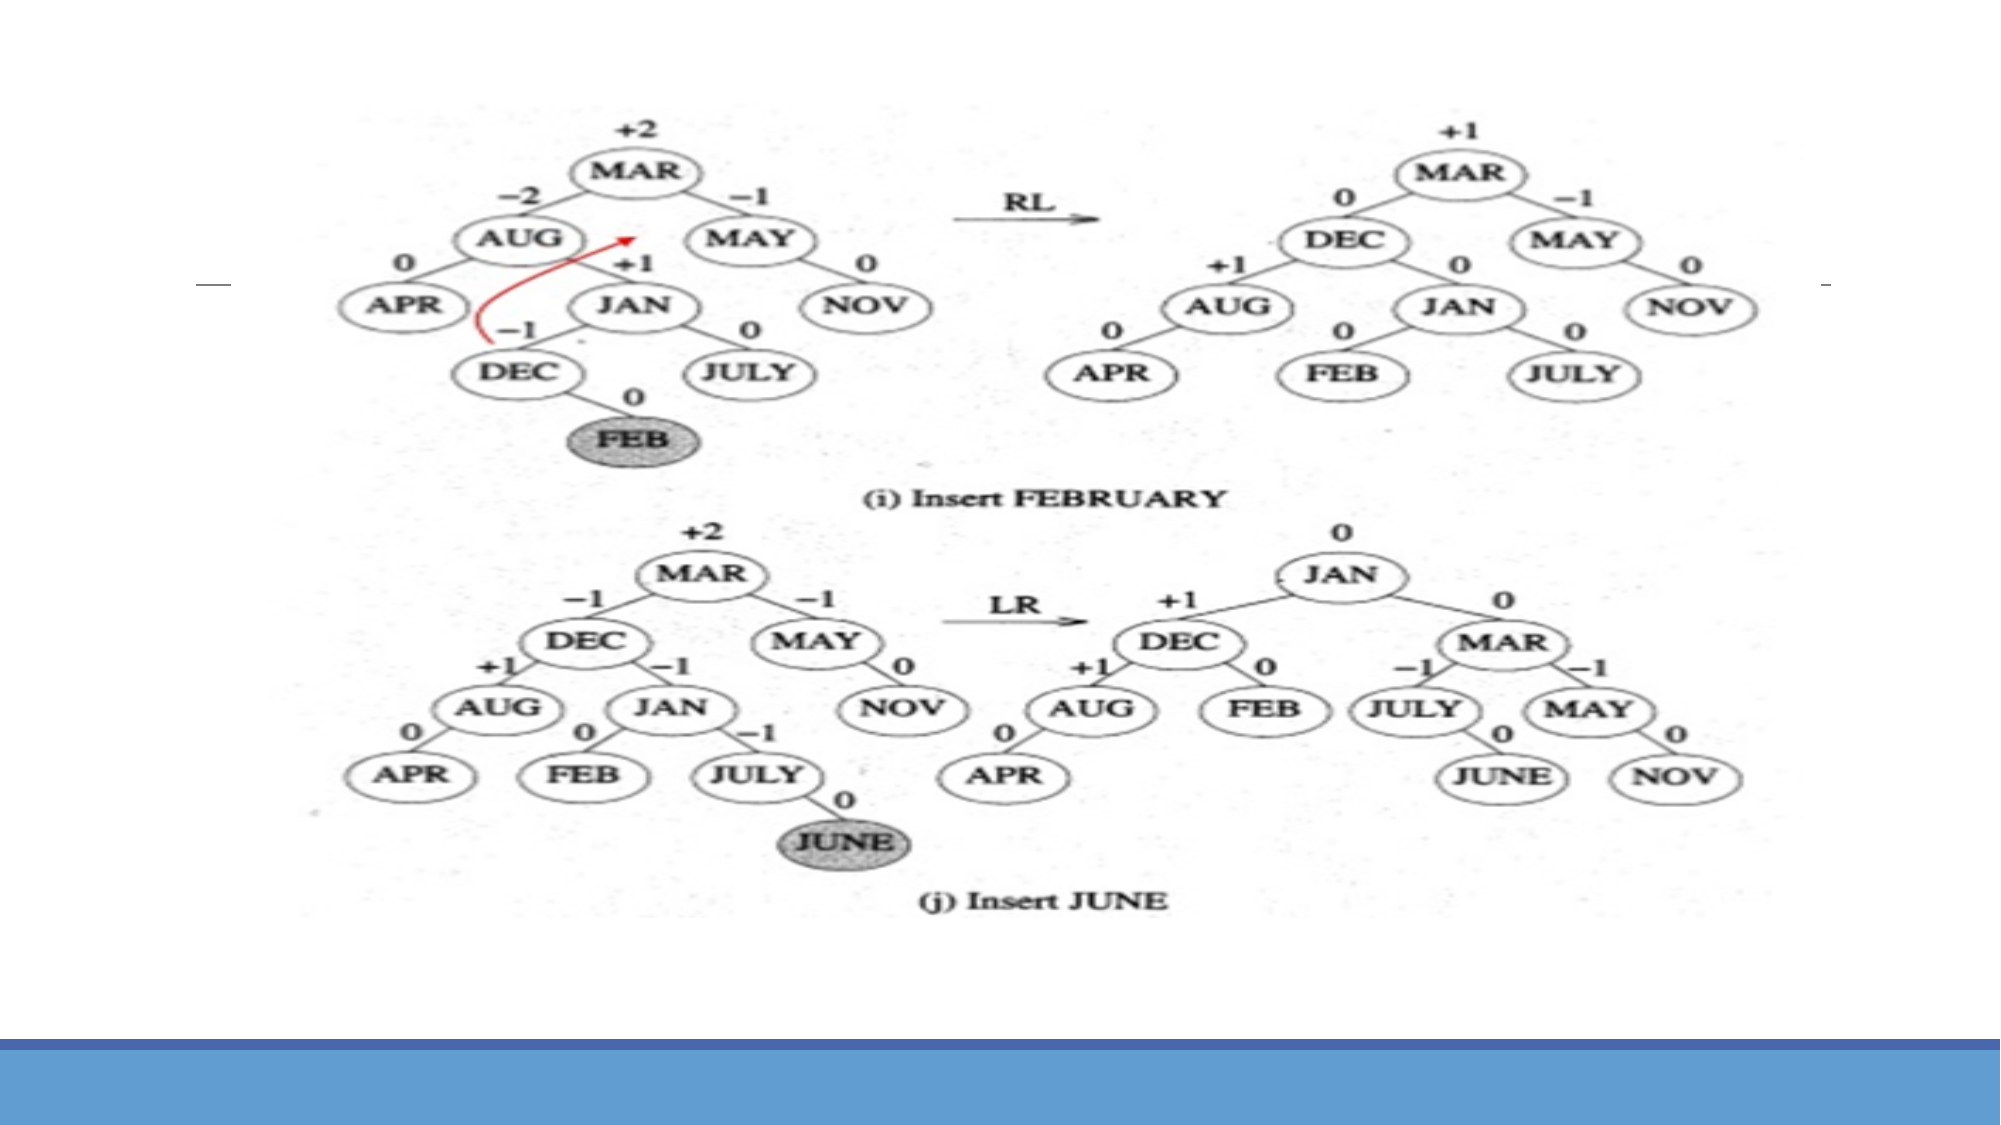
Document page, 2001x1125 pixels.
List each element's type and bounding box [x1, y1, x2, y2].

picture [231, 102, 1821, 919]
